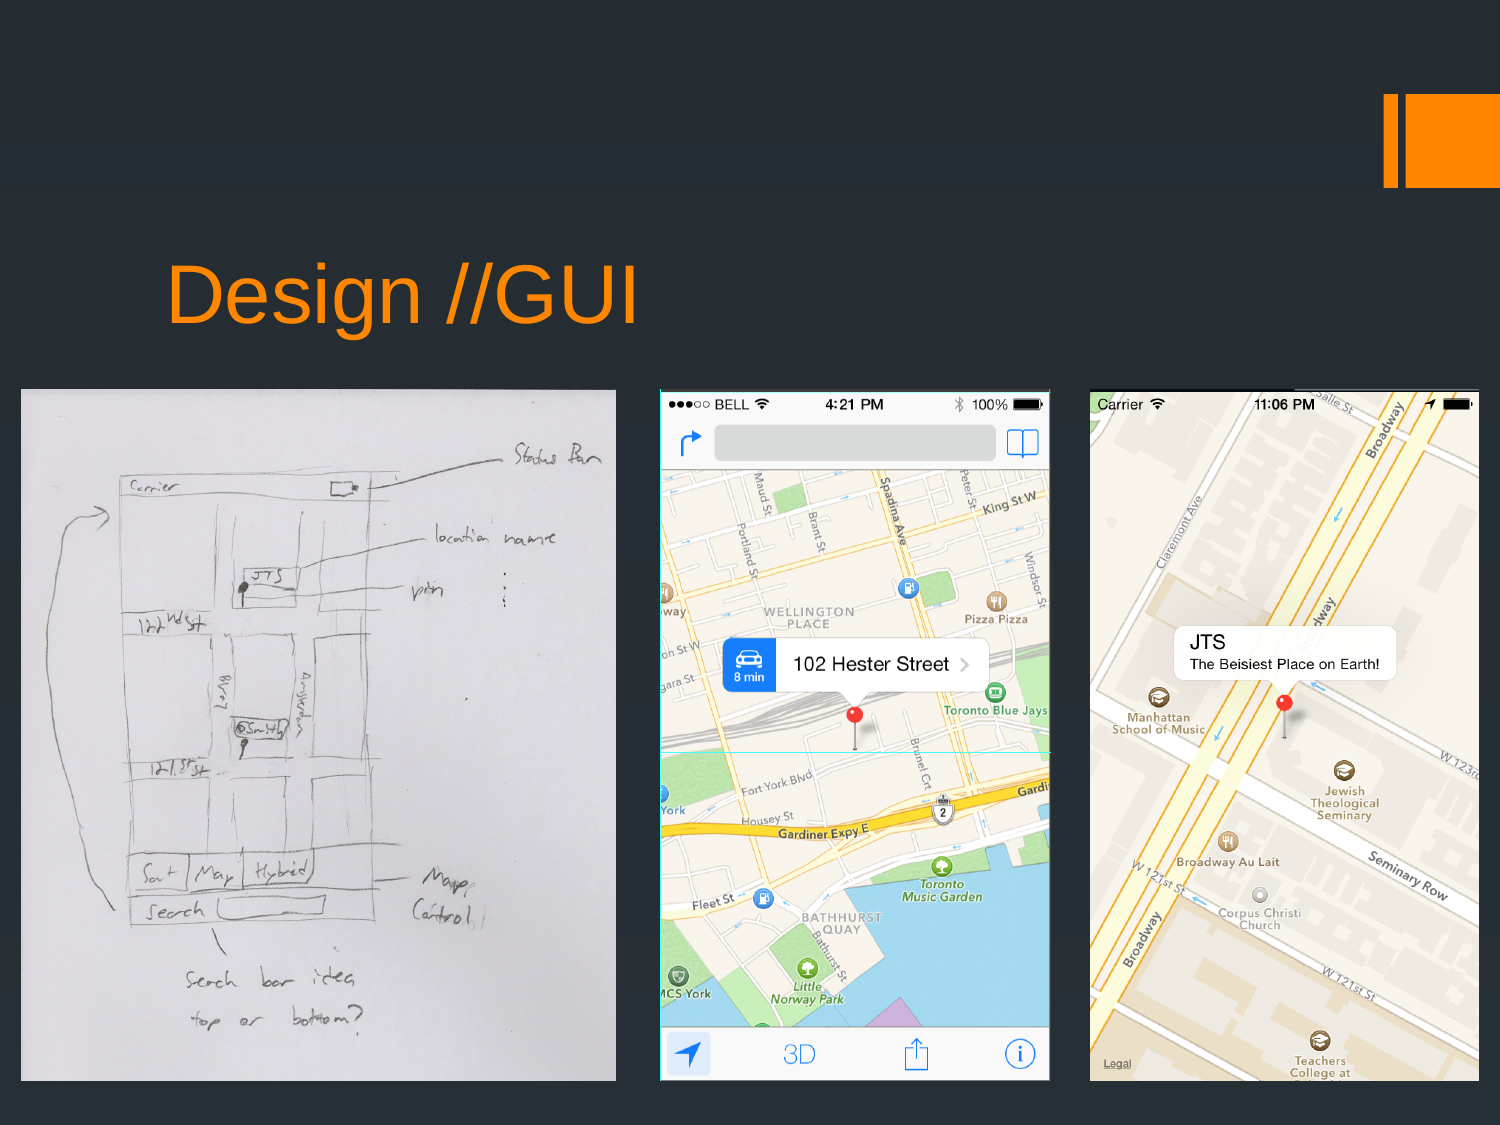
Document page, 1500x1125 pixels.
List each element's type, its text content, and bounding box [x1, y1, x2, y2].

picture [20, 388, 617, 1082]
title Design //GUI [150, 158, 1350, 349]
picture [1090, 388, 1480, 1082]
picture [659, 388, 1051, 1082]
